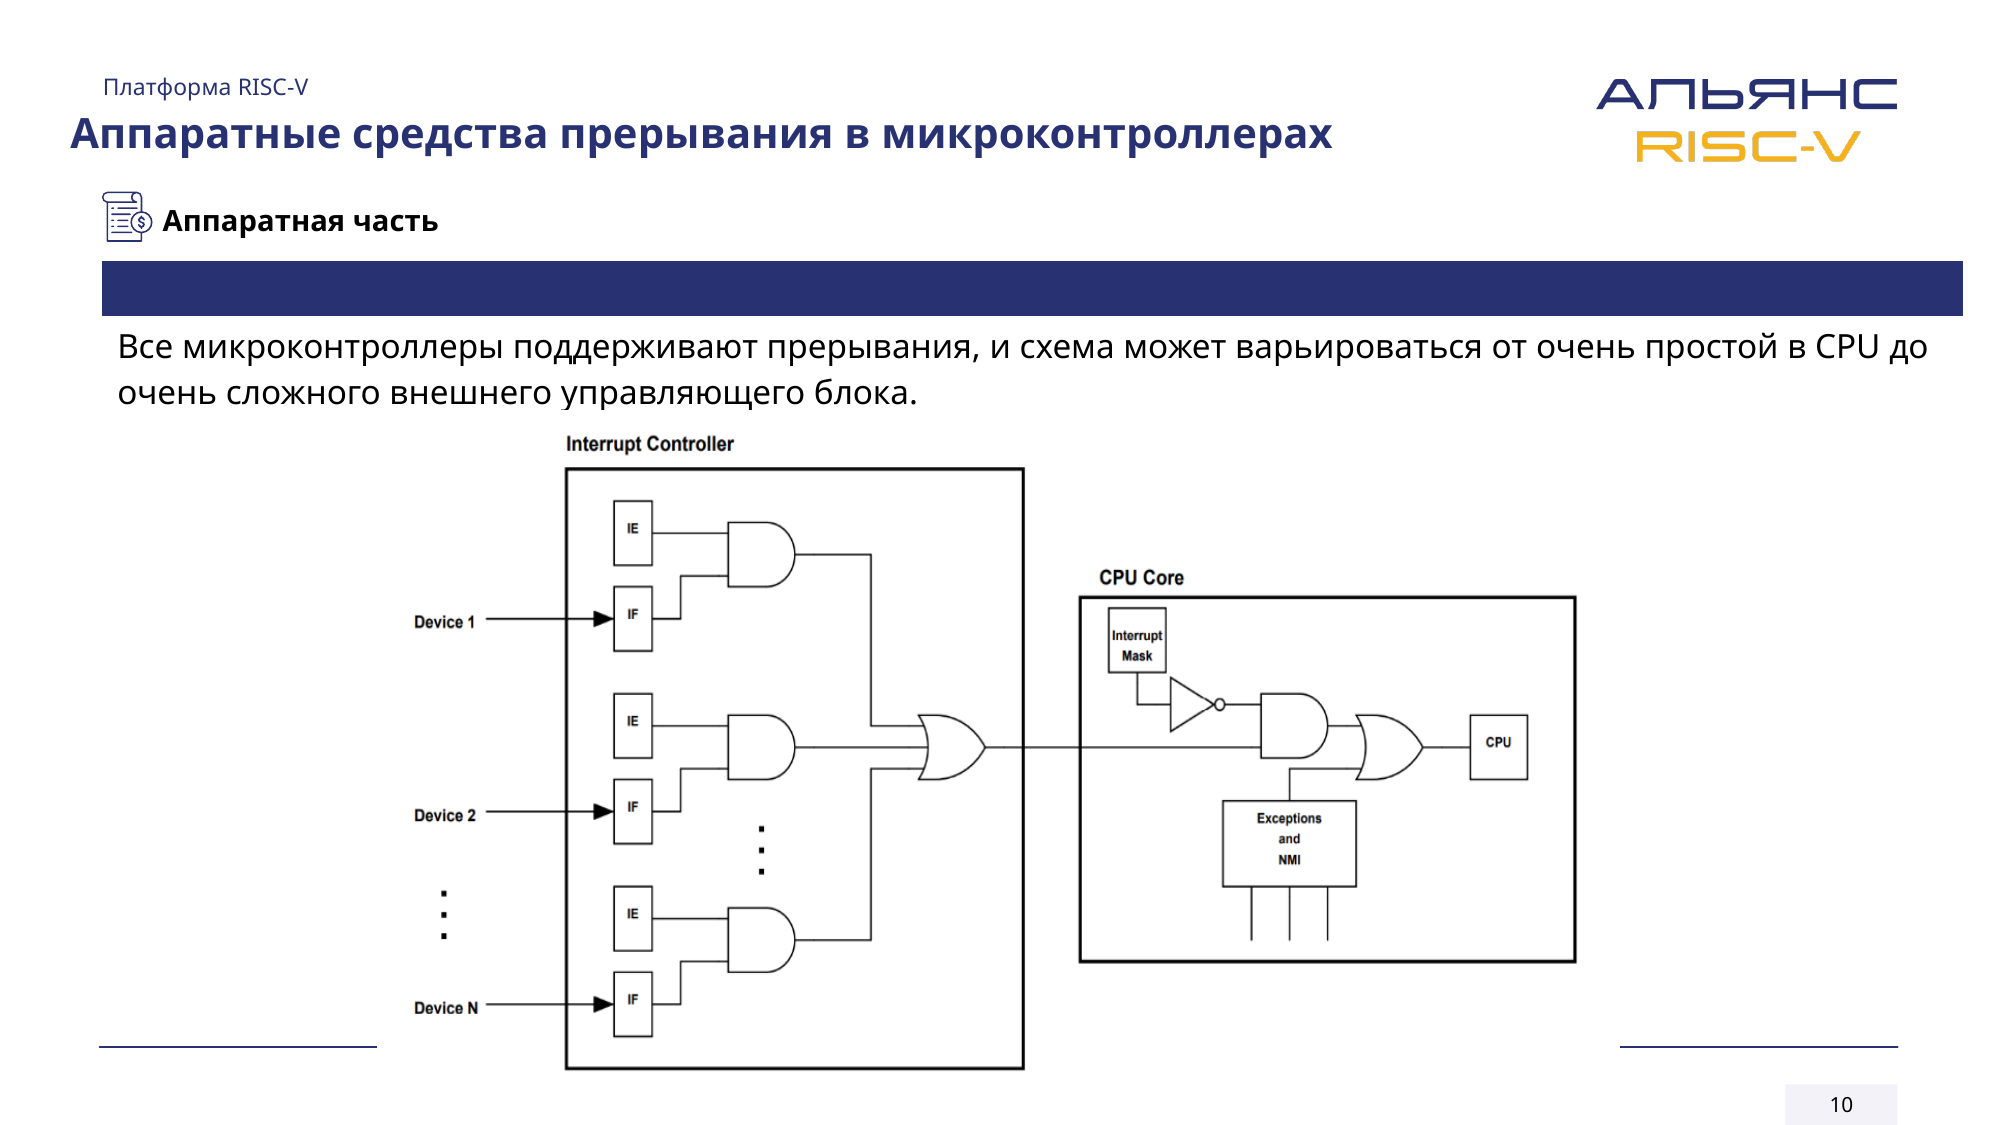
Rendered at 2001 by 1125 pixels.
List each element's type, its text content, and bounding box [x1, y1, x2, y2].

picture [377, 410, 1620, 1112]
text_box Платформа RISC-V [88, 65, 1624, 108]
text_box Аппаратная часть [162, 201, 1005, 237]
text_box Аппаратные средства прерывания в микроконтроллерах [55, 99, 1349, 165]
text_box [101, 191, 153, 242]
text_box 10 [1785, 1084, 1898, 1125]
picture [1595, 79, 1898, 162]
table_header [102, 261, 1963, 316]
table_cell Все микроконтроллеры поддерживают прерывания, и схема может варьироваться от очень простой в CPU до очень сложного внешнего управляющего блока. [102, 316, 1964, 411]
